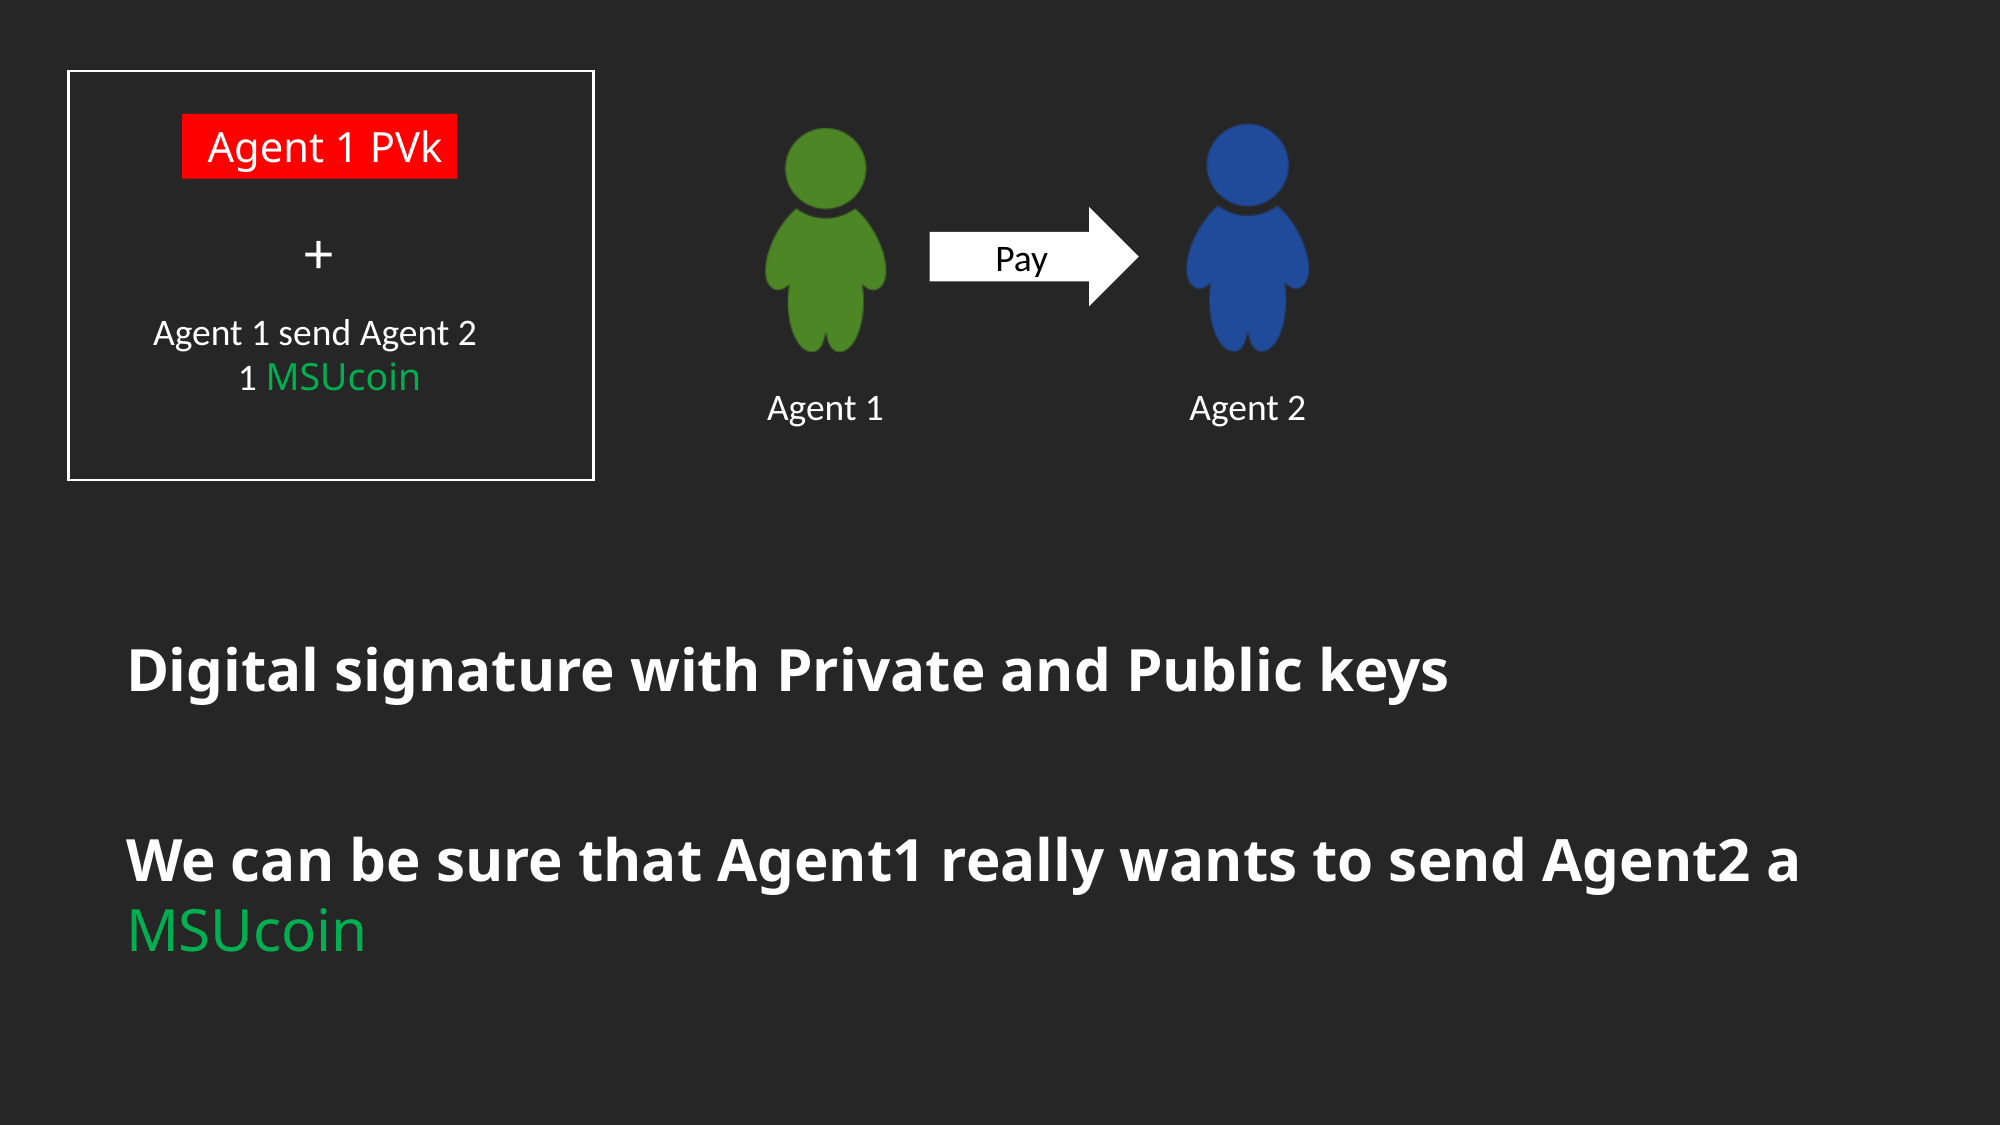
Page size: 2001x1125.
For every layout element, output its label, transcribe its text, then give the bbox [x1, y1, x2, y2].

text_box Digital signature with Private and Public keys [111, 625, 1957, 711]
text_box Agent 1 [752, 376, 899, 436]
text_box [68, 70, 595, 481]
text_box Agent 2 [1174, 376, 1322, 436]
picture [675, 74, 977, 376]
picture [1095, 69, 1401, 376]
text_box We can be sure that Agent1 really wants to send Agent2 a MSUcoin [111, 815, 1957, 971]
text_box [186, 572, 2000, 710]
text_box Pay [977, 204, 1095, 309]
